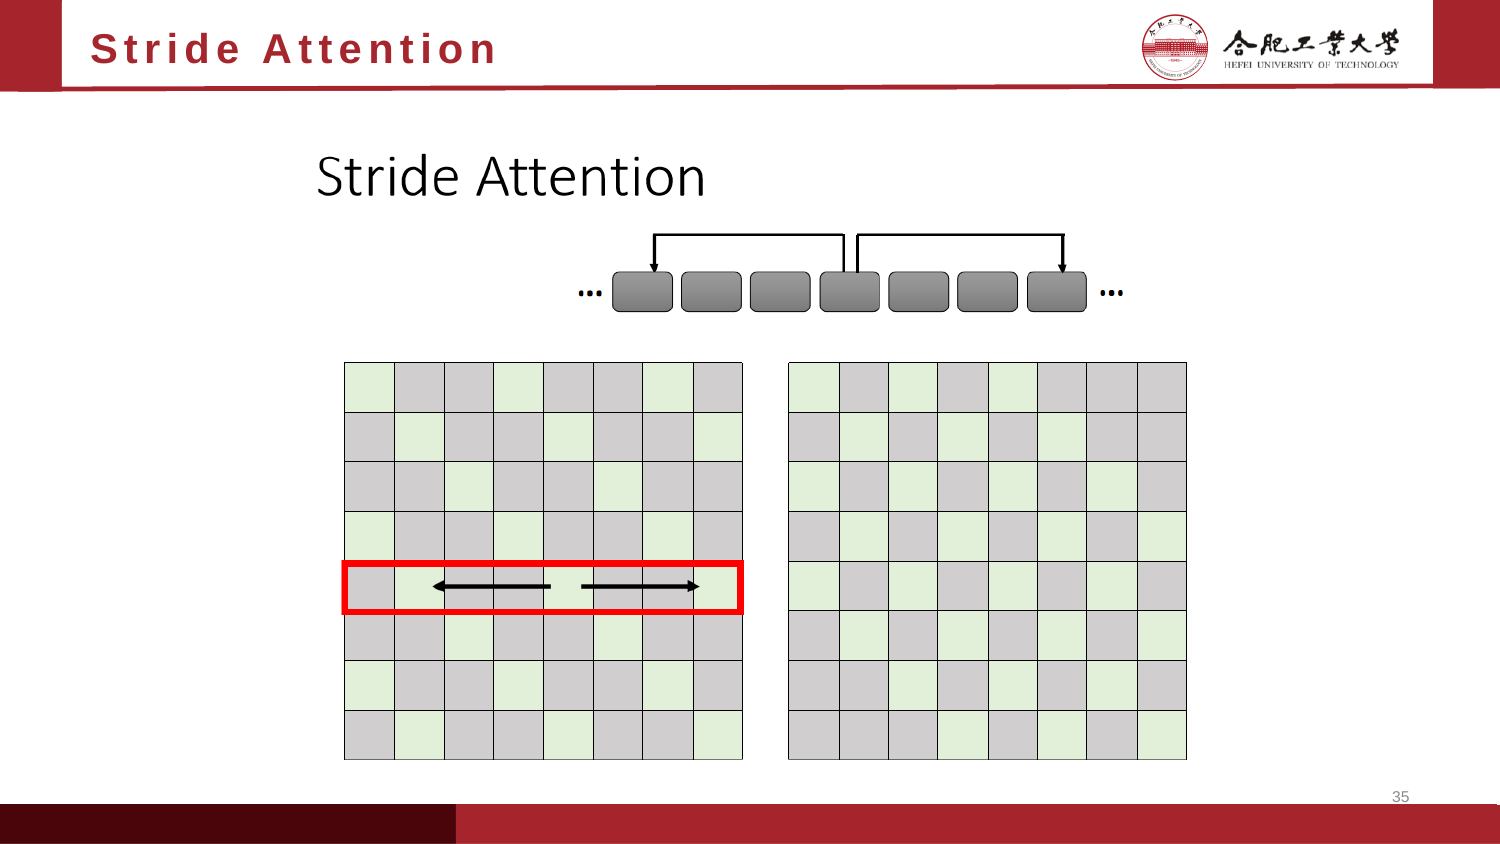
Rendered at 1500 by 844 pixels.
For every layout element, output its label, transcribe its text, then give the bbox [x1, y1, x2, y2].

picture [1223, 23, 1399, 68]
title Stride Attention [75, 12, 1032, 80]
picture [0, 89, 1500, 805]
picture [1141, 13, 1209, 81]
